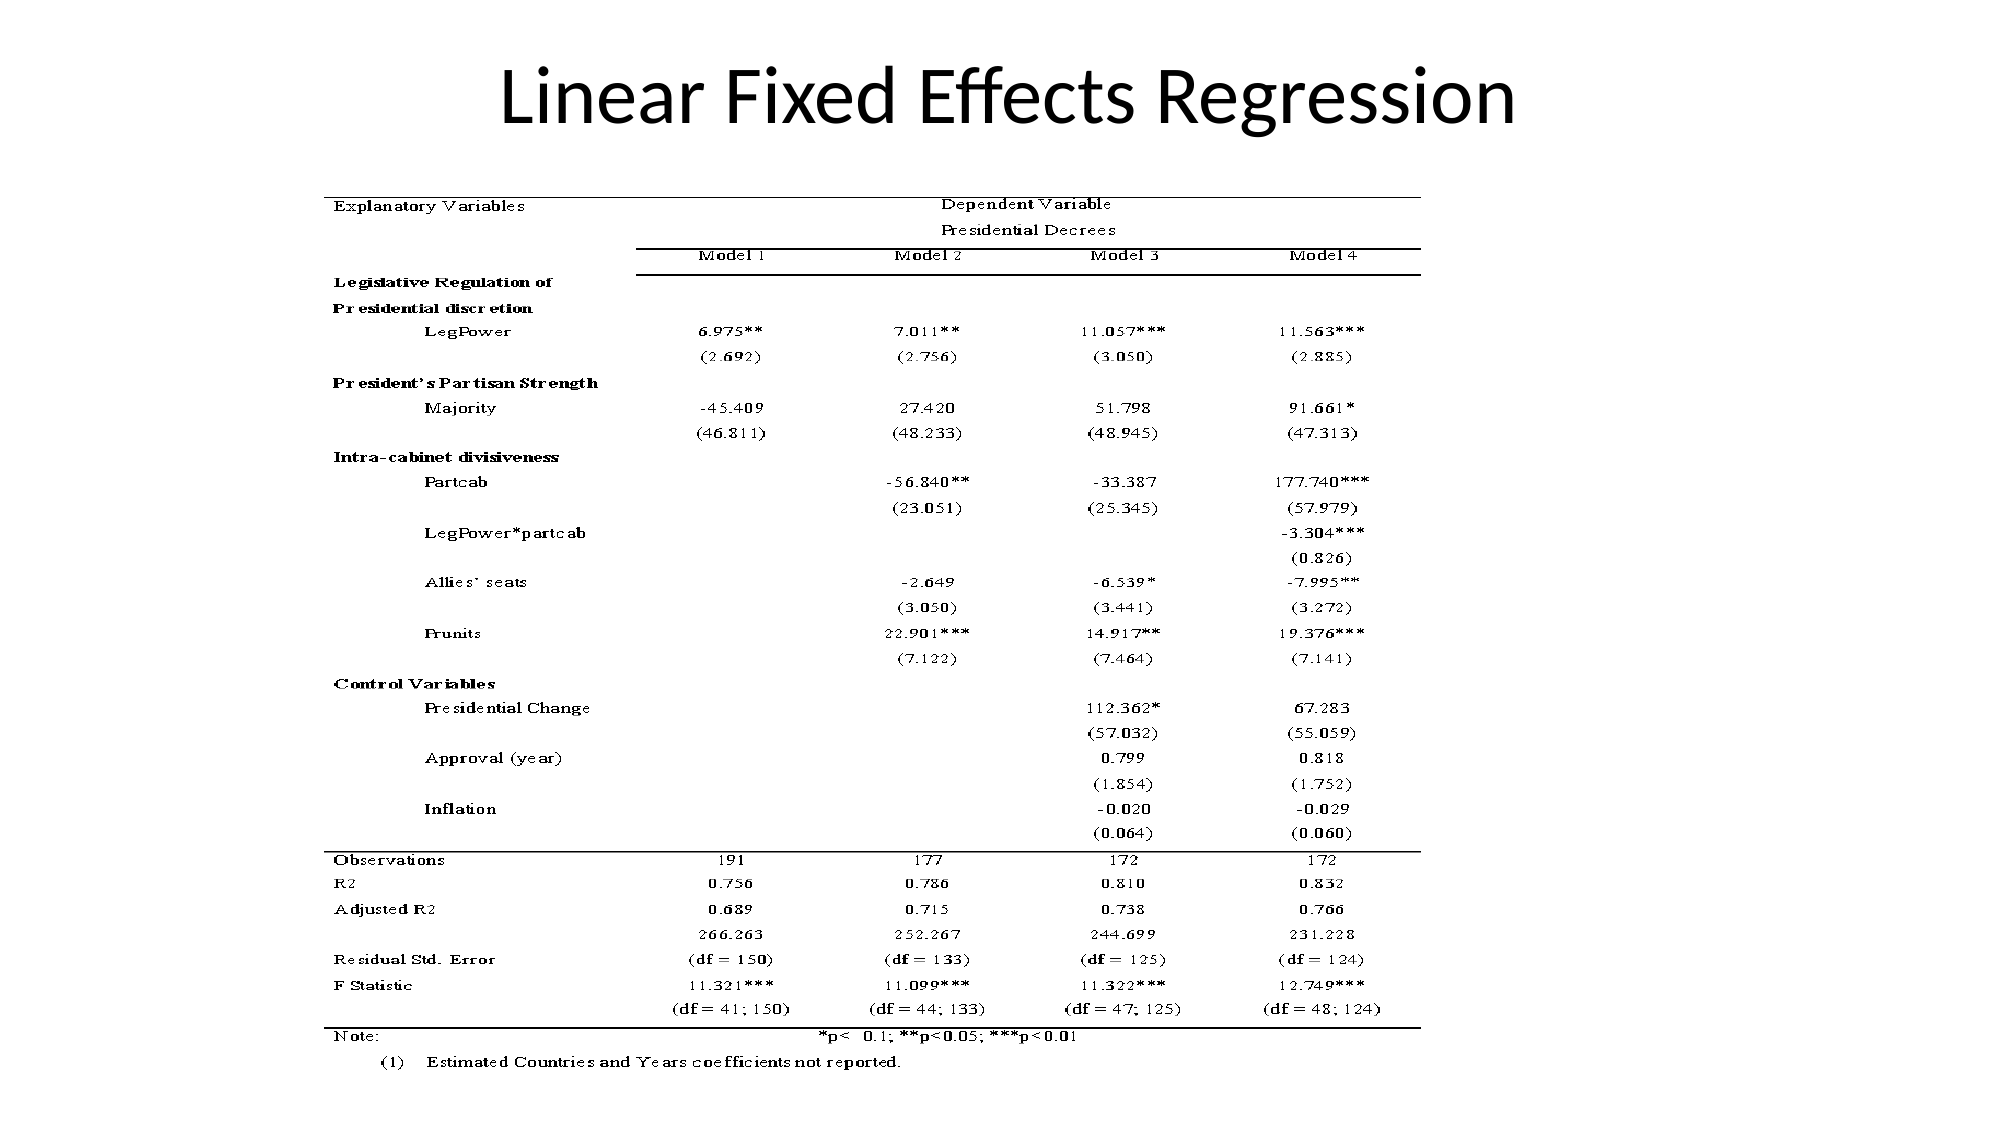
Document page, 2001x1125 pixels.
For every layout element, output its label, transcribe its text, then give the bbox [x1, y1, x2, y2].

title Linear Fixed Effects Regression [324, 95, 1675, 198]
picture [324, 197, 1461, 1125]
